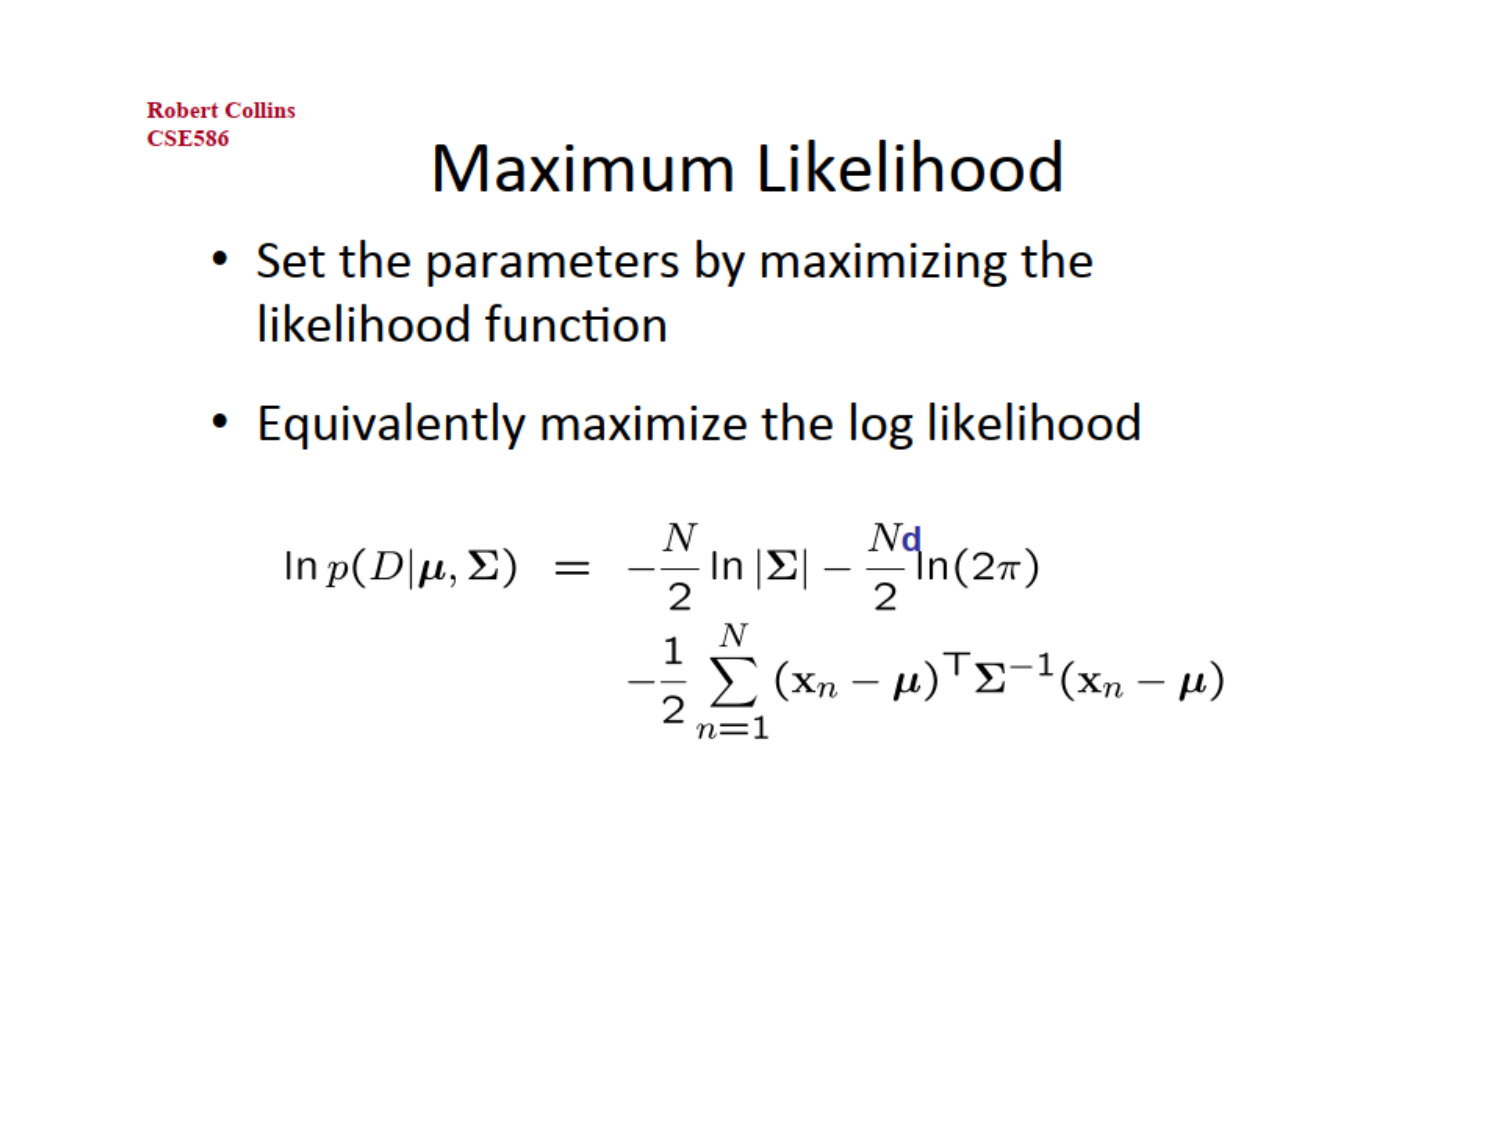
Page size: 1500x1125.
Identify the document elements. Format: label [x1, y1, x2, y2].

picture [118, 54, 1382, 869]
